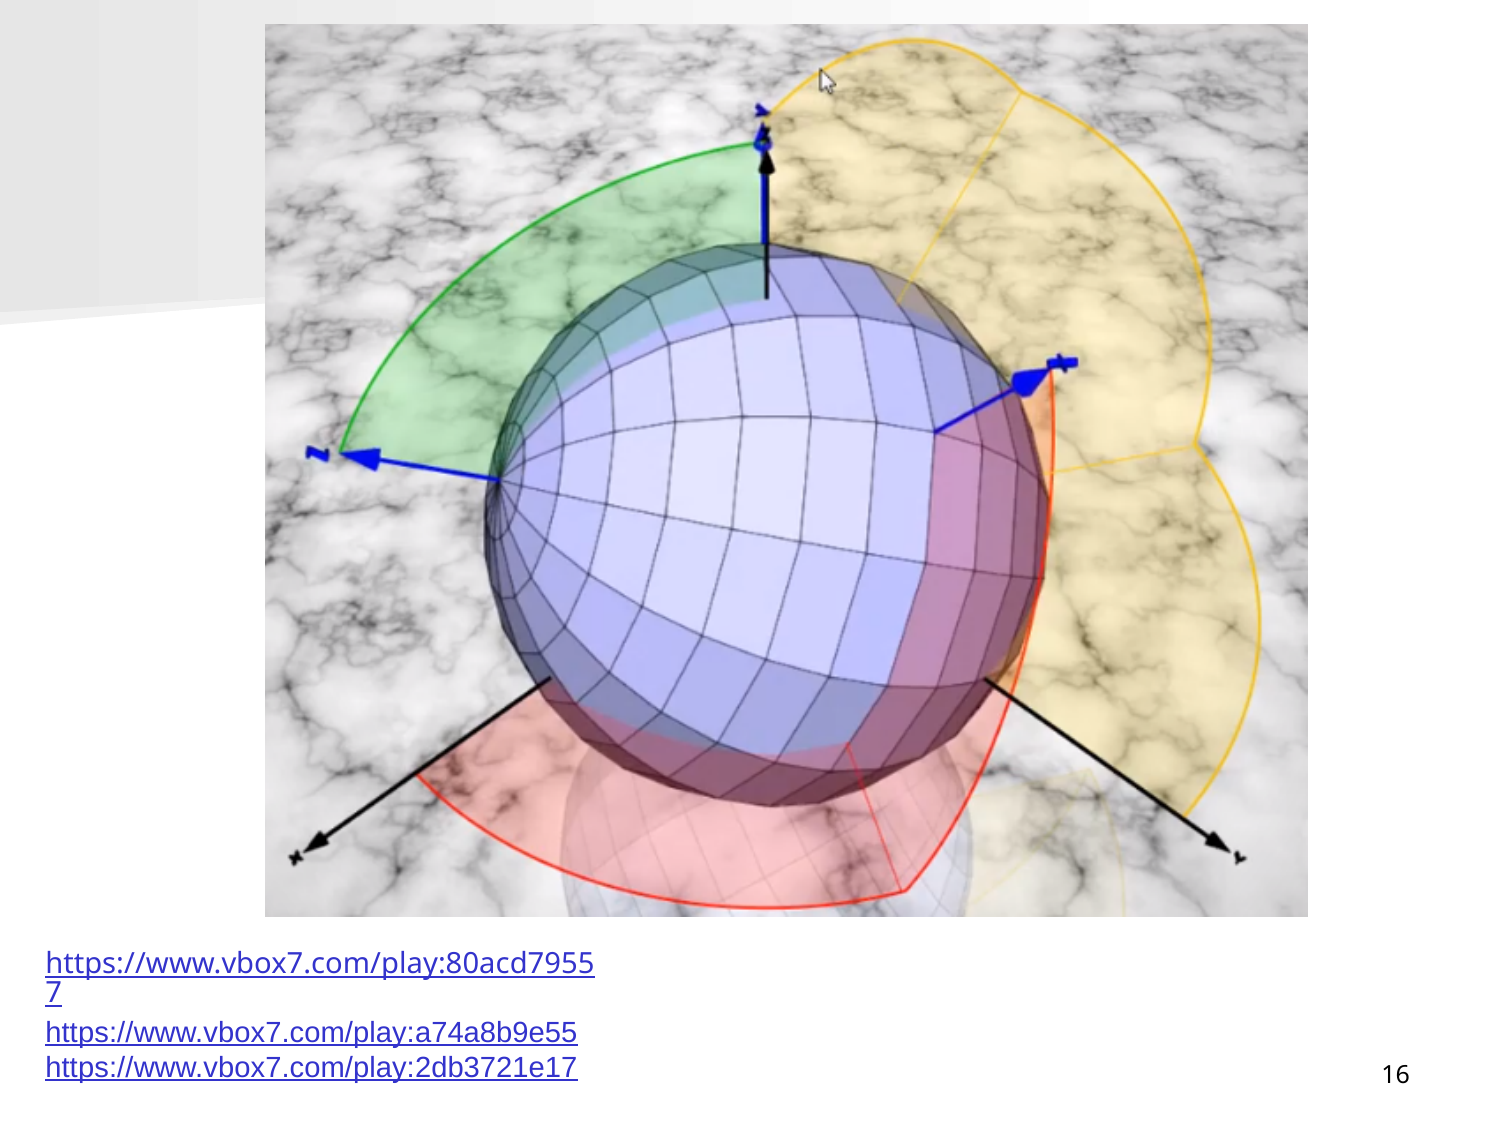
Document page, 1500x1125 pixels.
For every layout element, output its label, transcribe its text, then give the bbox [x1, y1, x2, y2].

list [265, 24, 1308, 917]
slide_number 16 [1074, 1025, 1425, 1100]
text_box https://www.vbox7.com/play:80acd79557 https://www.vbox7.com/play:a74a8b9e55 https://www.vbox7.com/play:2db3721e17 [30, 937, 620, 1097]
